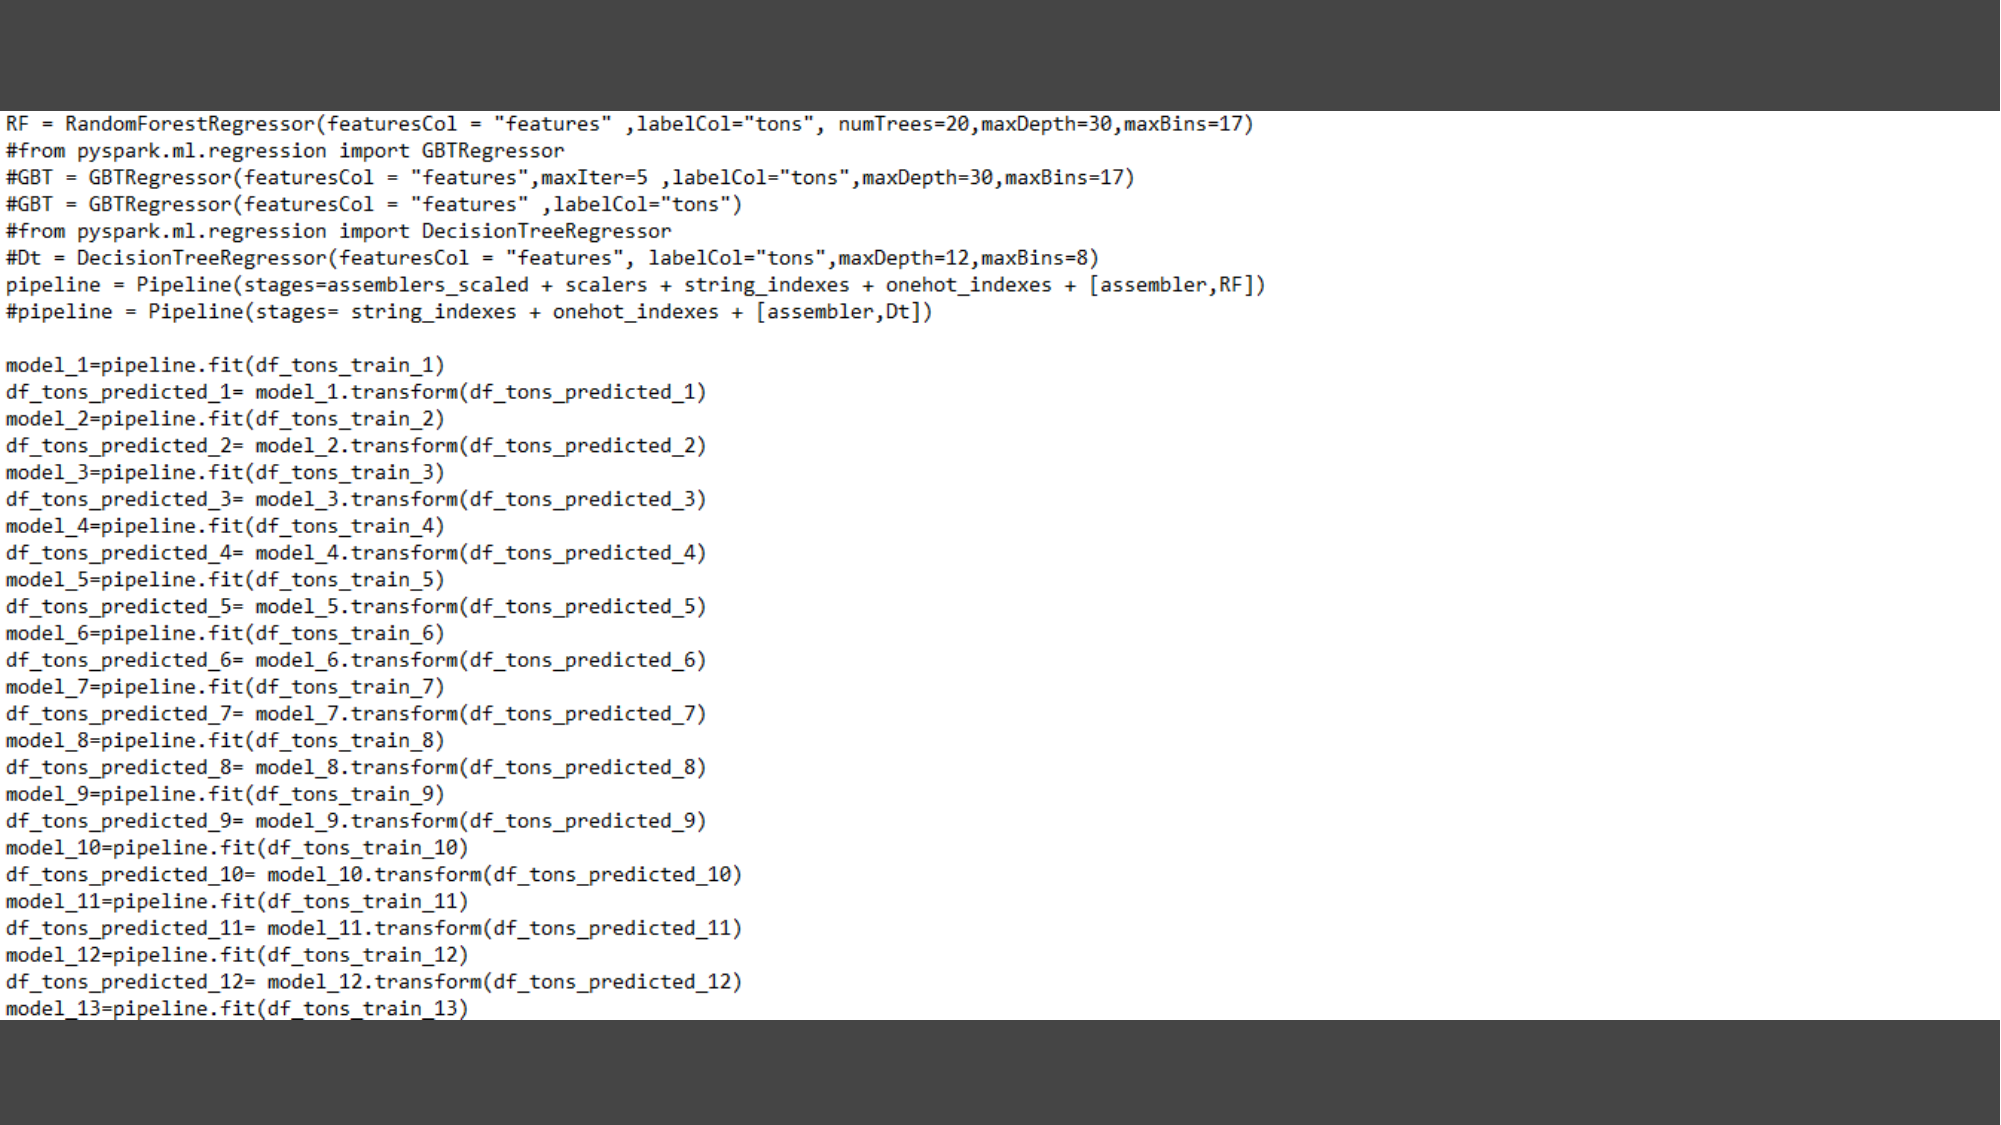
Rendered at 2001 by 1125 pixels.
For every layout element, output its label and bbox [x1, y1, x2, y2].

picture [0, 111, 2000, 1020]
